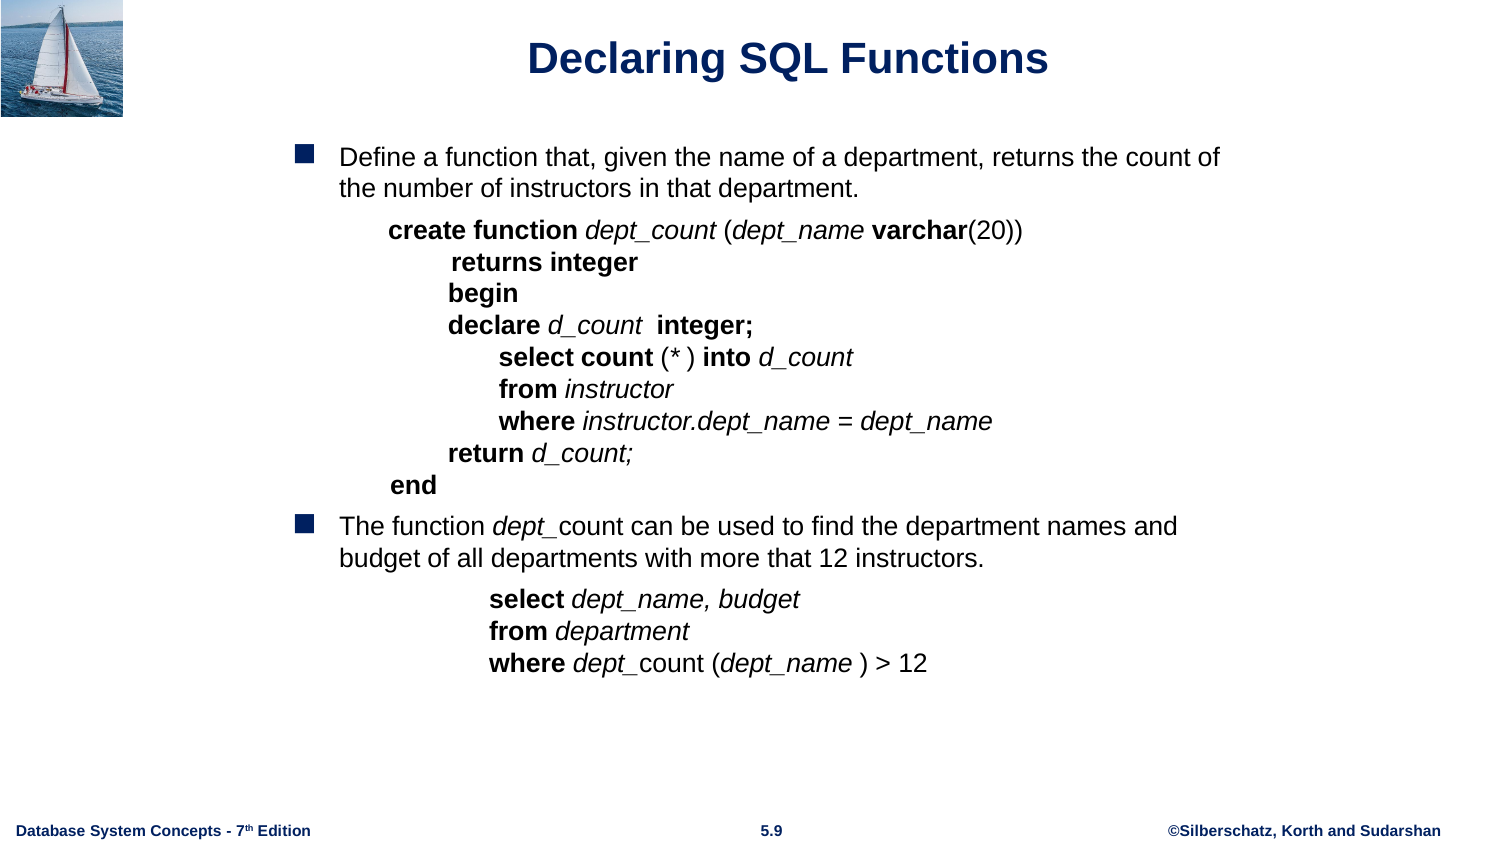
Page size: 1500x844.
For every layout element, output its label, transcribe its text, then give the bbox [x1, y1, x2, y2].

title Declaring SQL Functions [125, 14, 1452, 90]
list Define a function that, given the name of a department, returns the count of the number of instructors in that department. create function dept_count (dept_name varchar(20)) returns integer begin declare d_count integer; select count (* ) into d_count from instructor where instructor.dept_name = dept_name return d_count; end The function dept_count can be used to find the department names and budget of all departments with more that 12 instructors. select dept_name, budget from department where dept_count (dept_name ) > 12 [282, 132, 1239, 736]
picture [0, 0, 123, 117]
